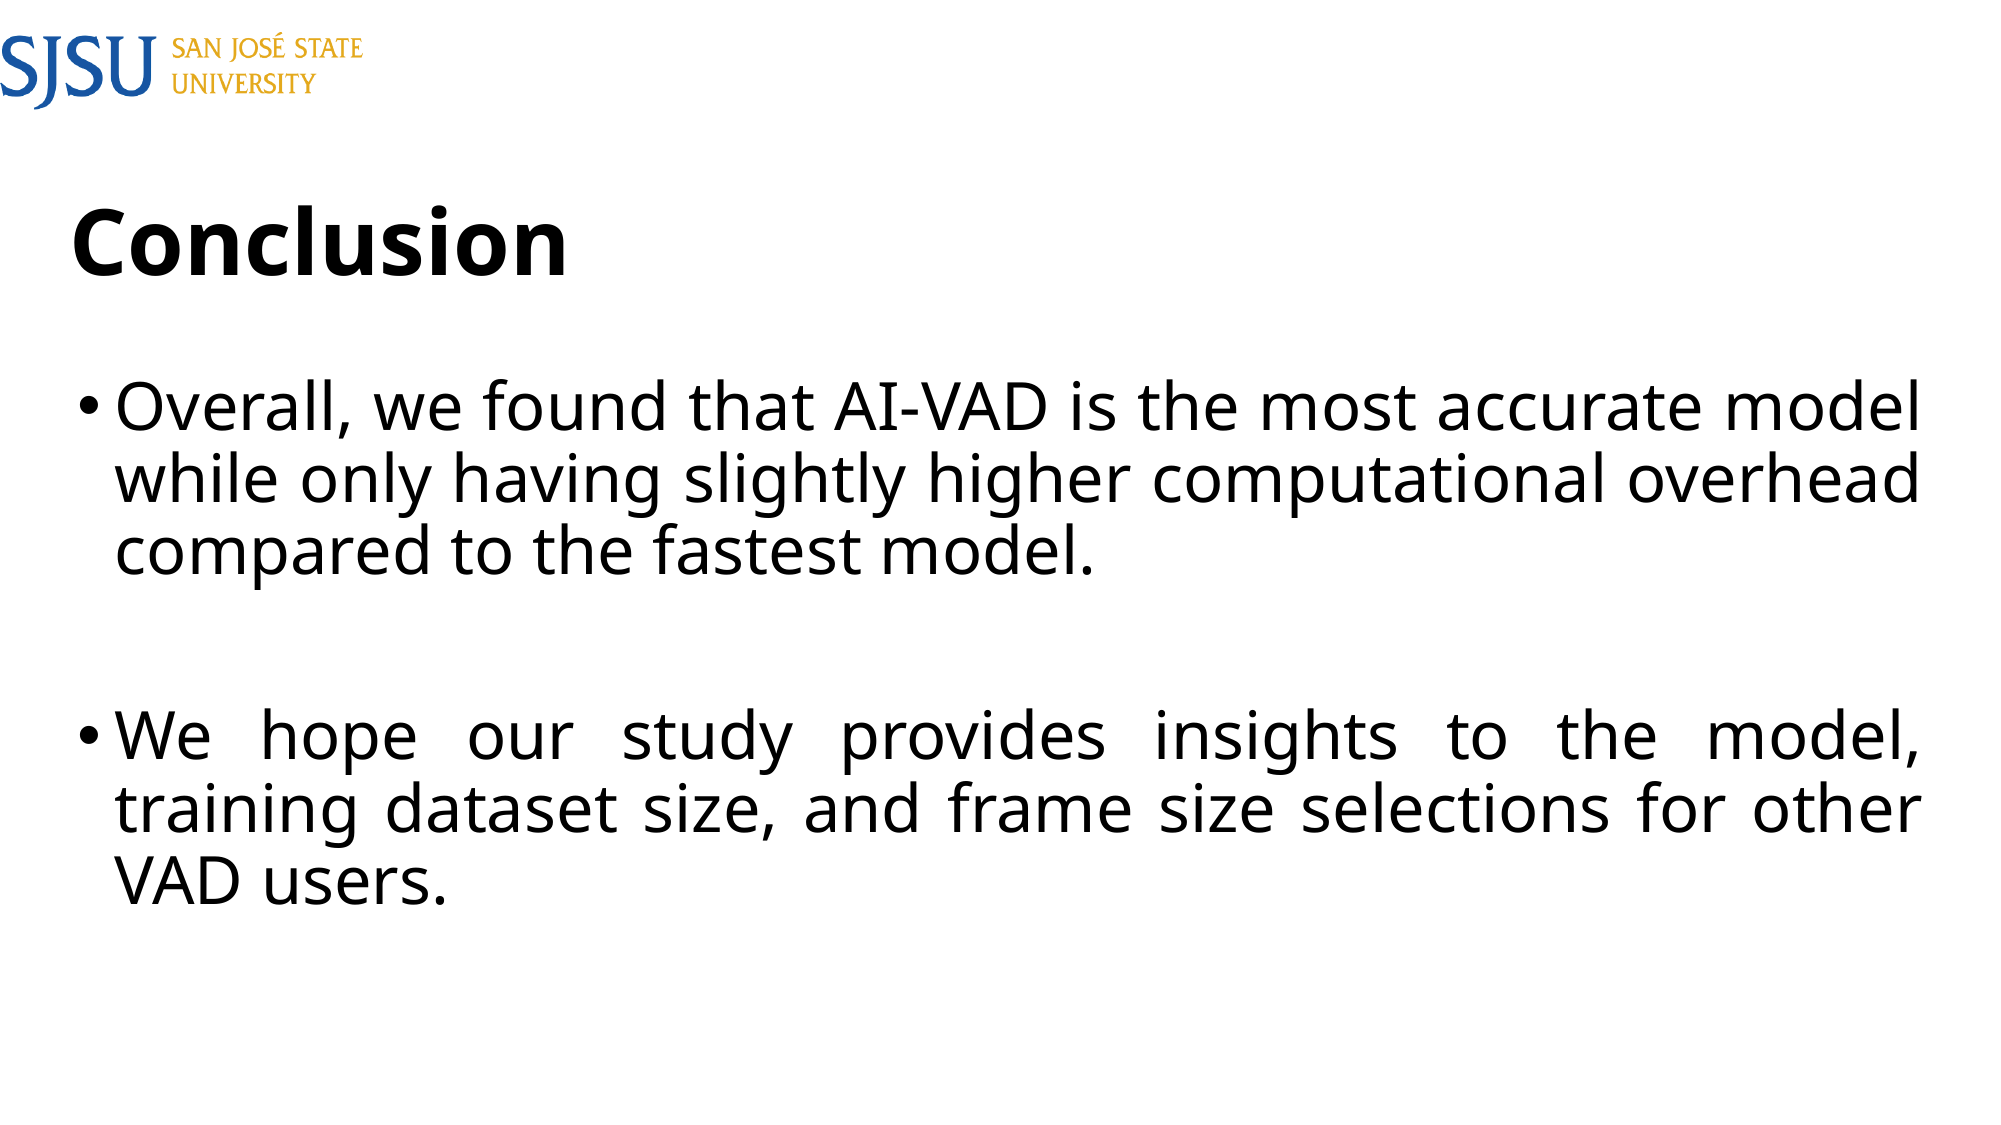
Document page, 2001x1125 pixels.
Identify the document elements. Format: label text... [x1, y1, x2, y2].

picture [0, 0, 363, 141]
list Overall, we found that AI-VAD is the most accurate model while only having slightly higher computational overhead compared to the fastest model. We hope our study provides insights to the model, training dataset size, and frame size selections for other VAD users. [62, 365, 1938, 985]
title Conclusion [54, 140, 1517, 351]
